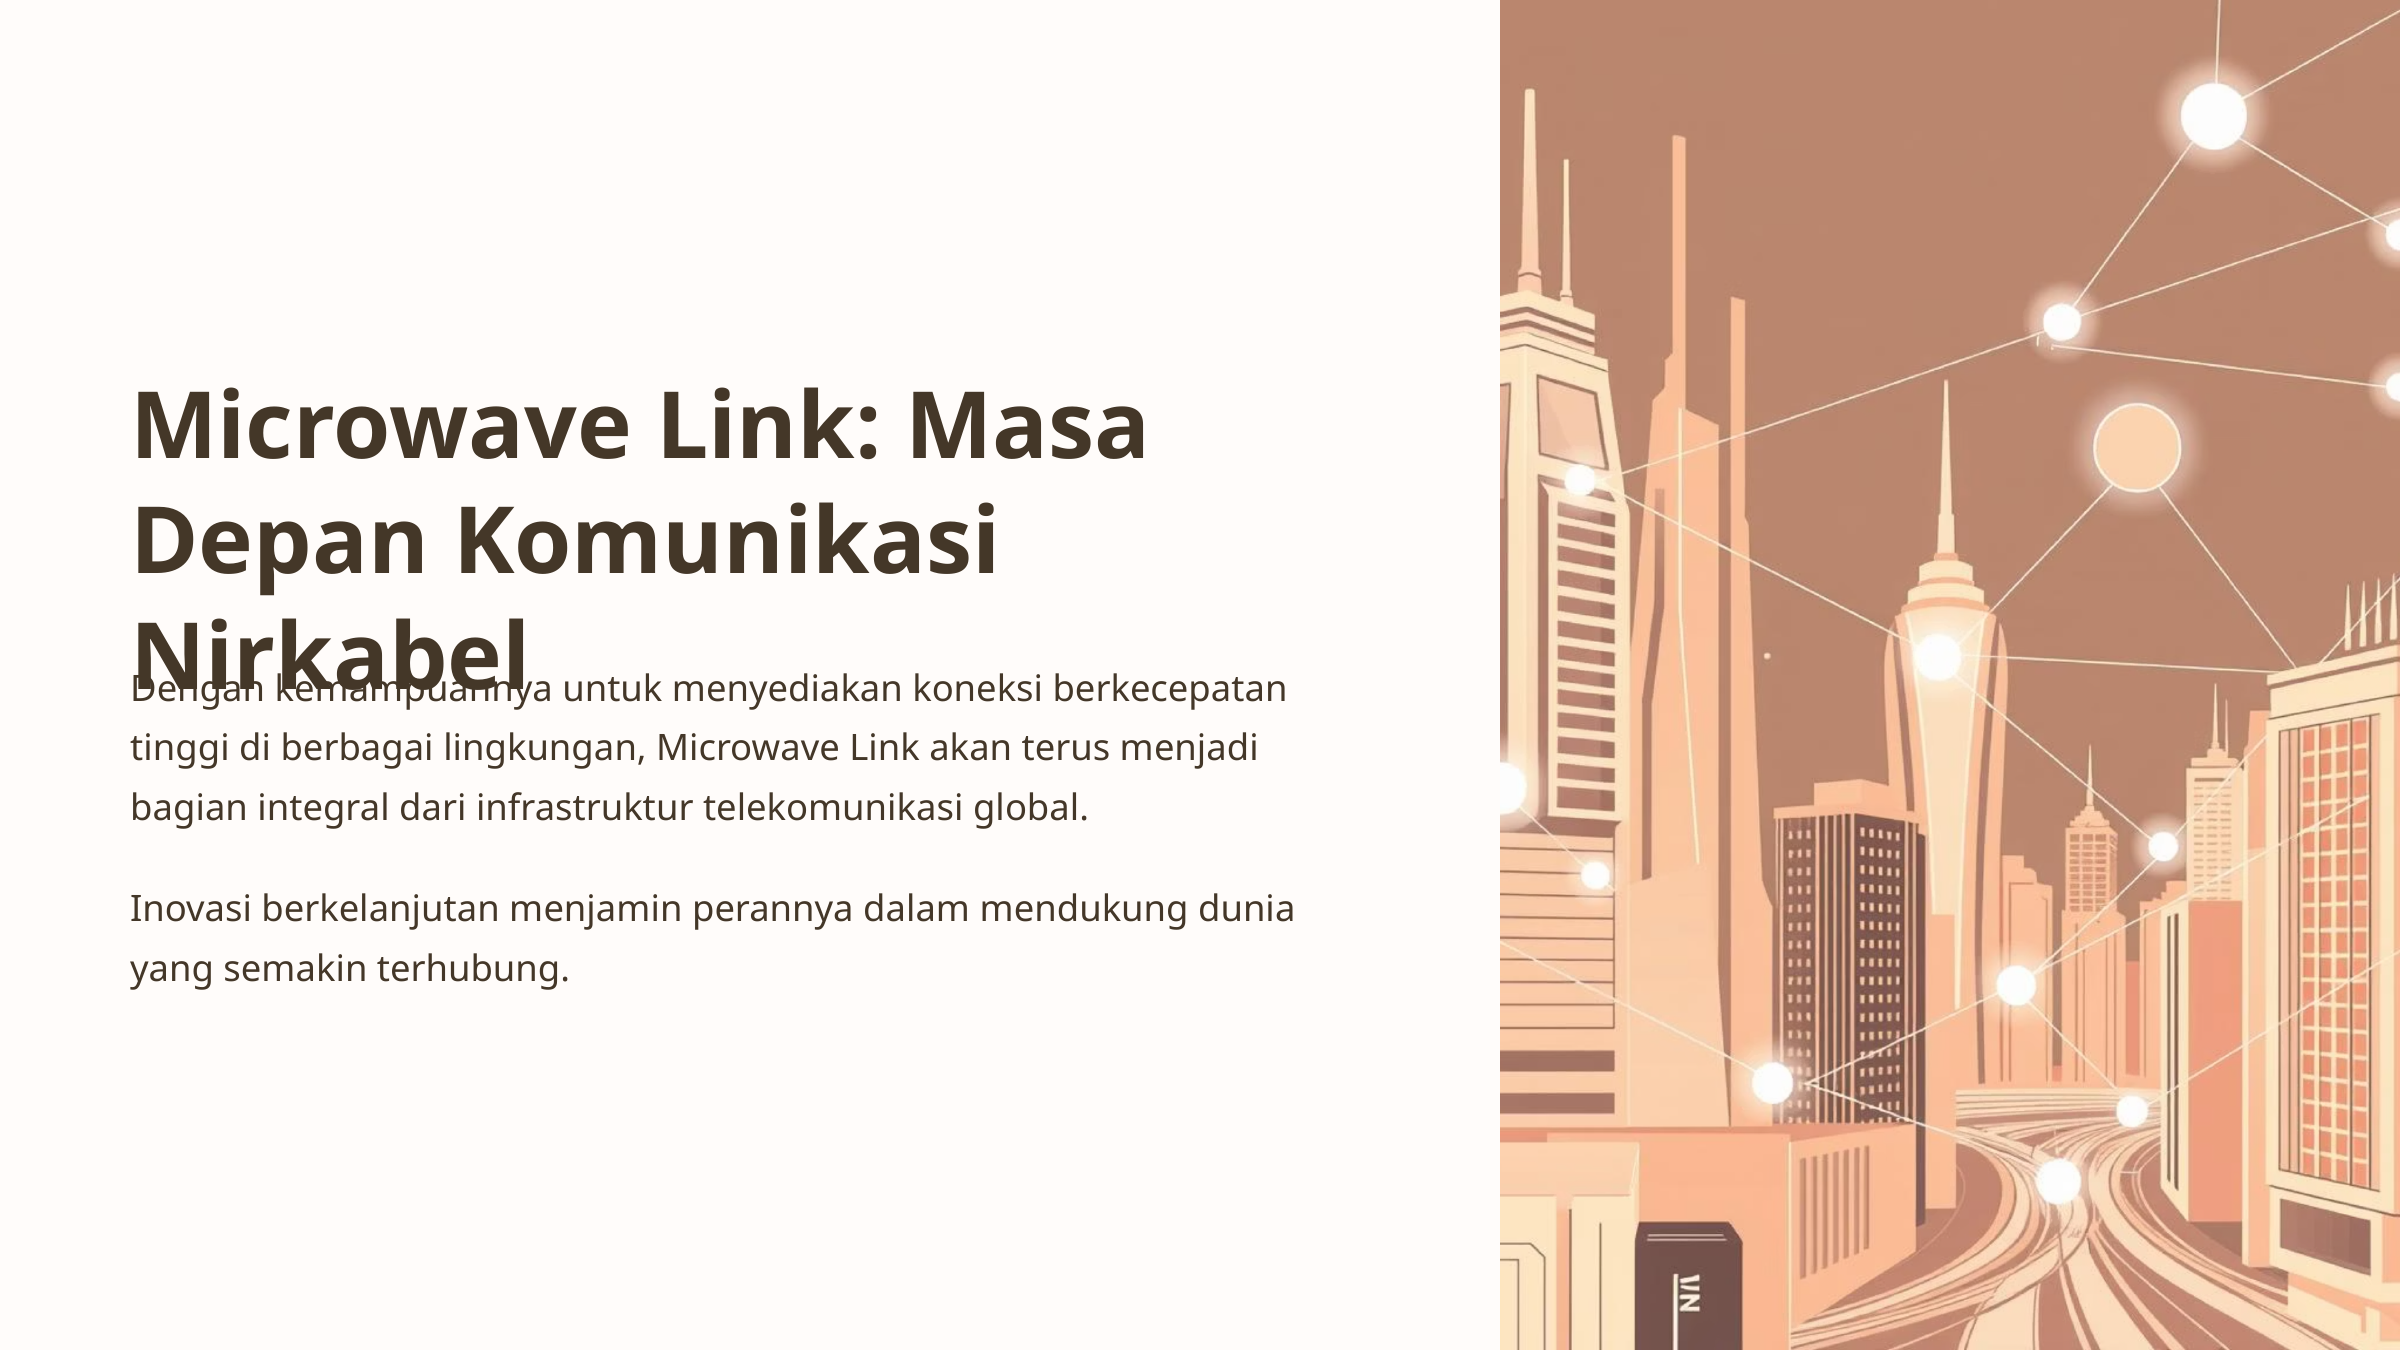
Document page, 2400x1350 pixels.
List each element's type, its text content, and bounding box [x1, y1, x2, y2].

picture [1499, 0, 2400, 1350]
text_box Inovasi berkelanjutan menjamin perannya dalam mendukung dunia yang semakin terhubung. [130, 869, 1370, 989]
text_box Microwave Link: Masa Depan Komunikasi Nirkabel [130, 361, 1370, 594]
text_box Dengan kemampuannya untuk menyediakan koneksi berkecepatan tinggi di berbagai lingkungan, Microwave Link akan terus menjadi bagian integral dari infrastruktur telekomunikasi global. [130, 649, 1370, 828]
